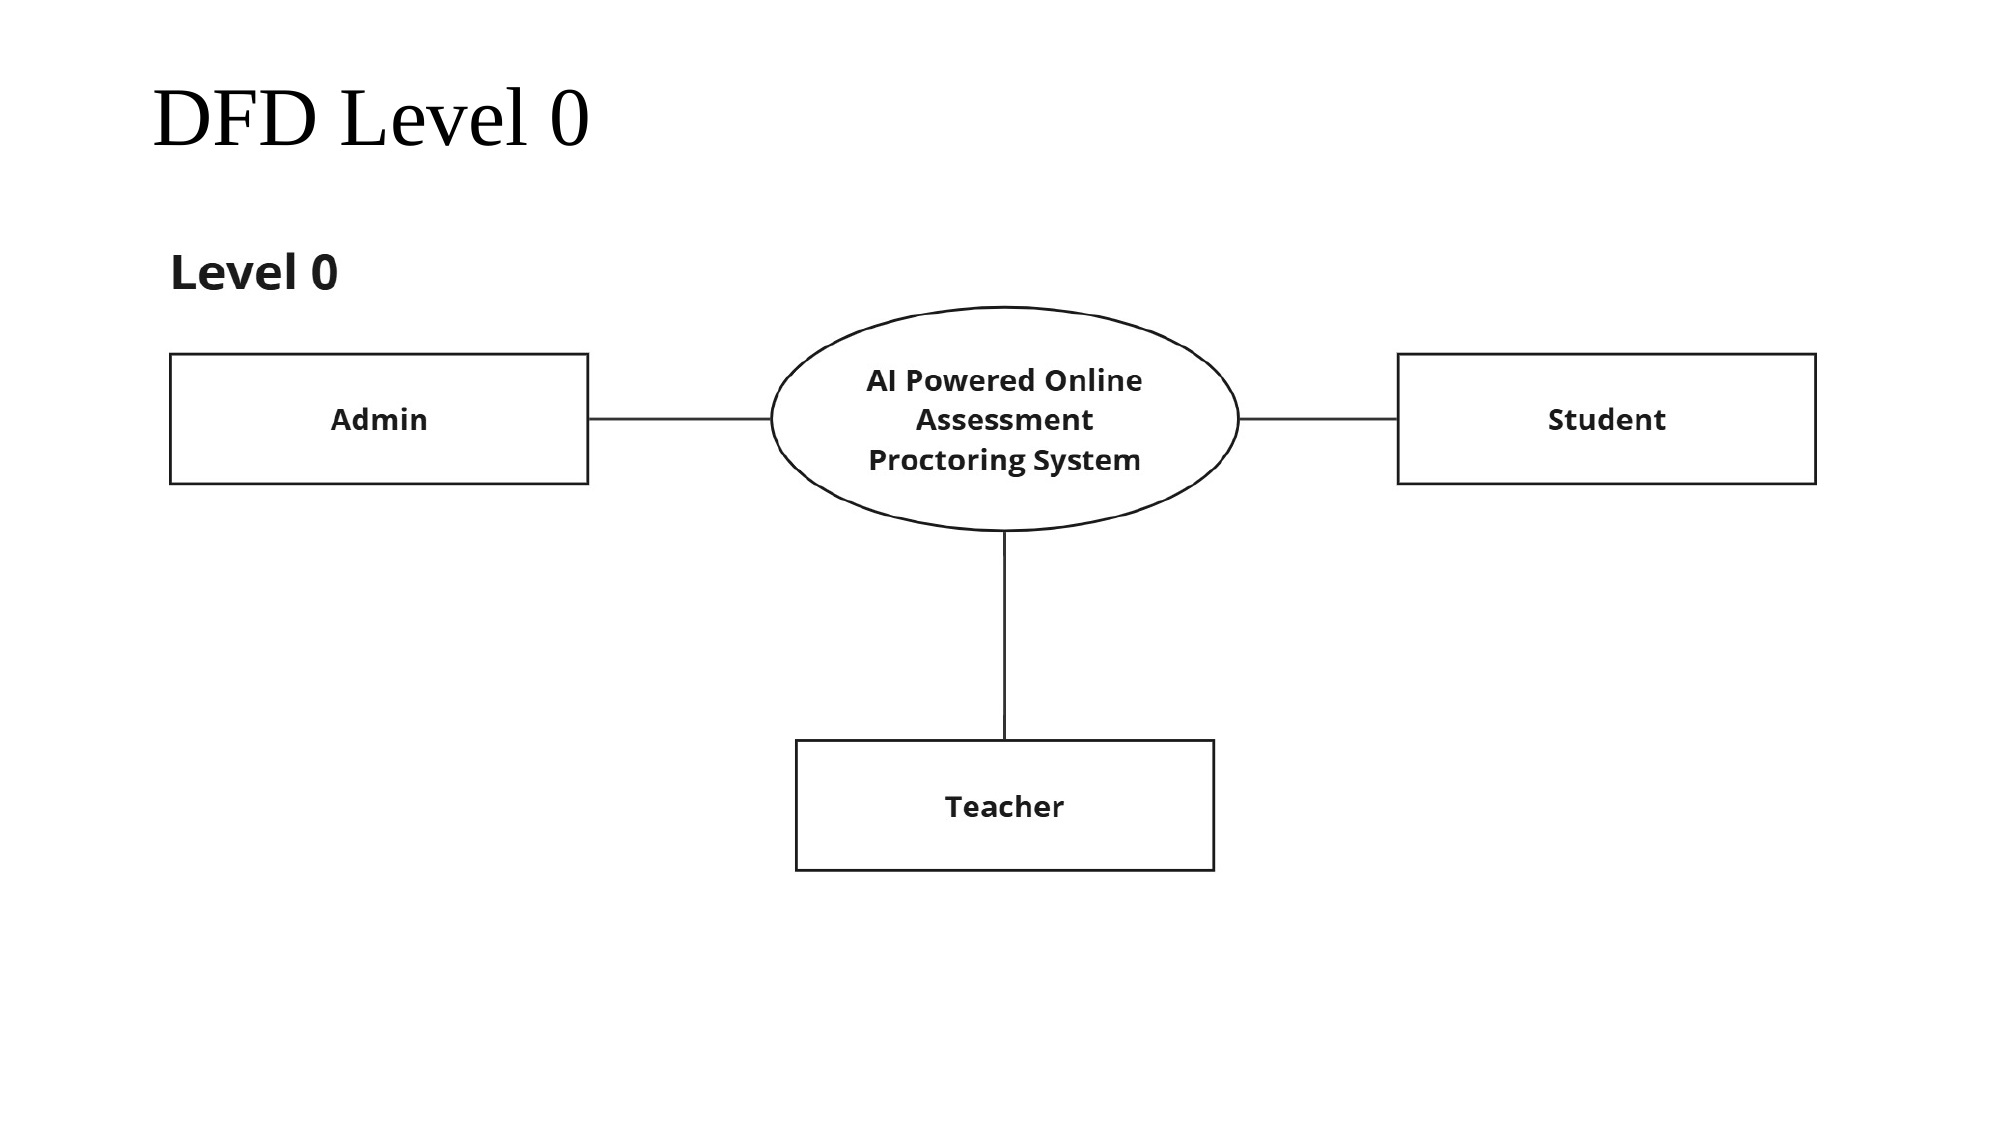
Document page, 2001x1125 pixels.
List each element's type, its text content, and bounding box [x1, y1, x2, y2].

title DFD Level 0 [137, 59, 1863, 178]
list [141, 190, 1859, 1014]
